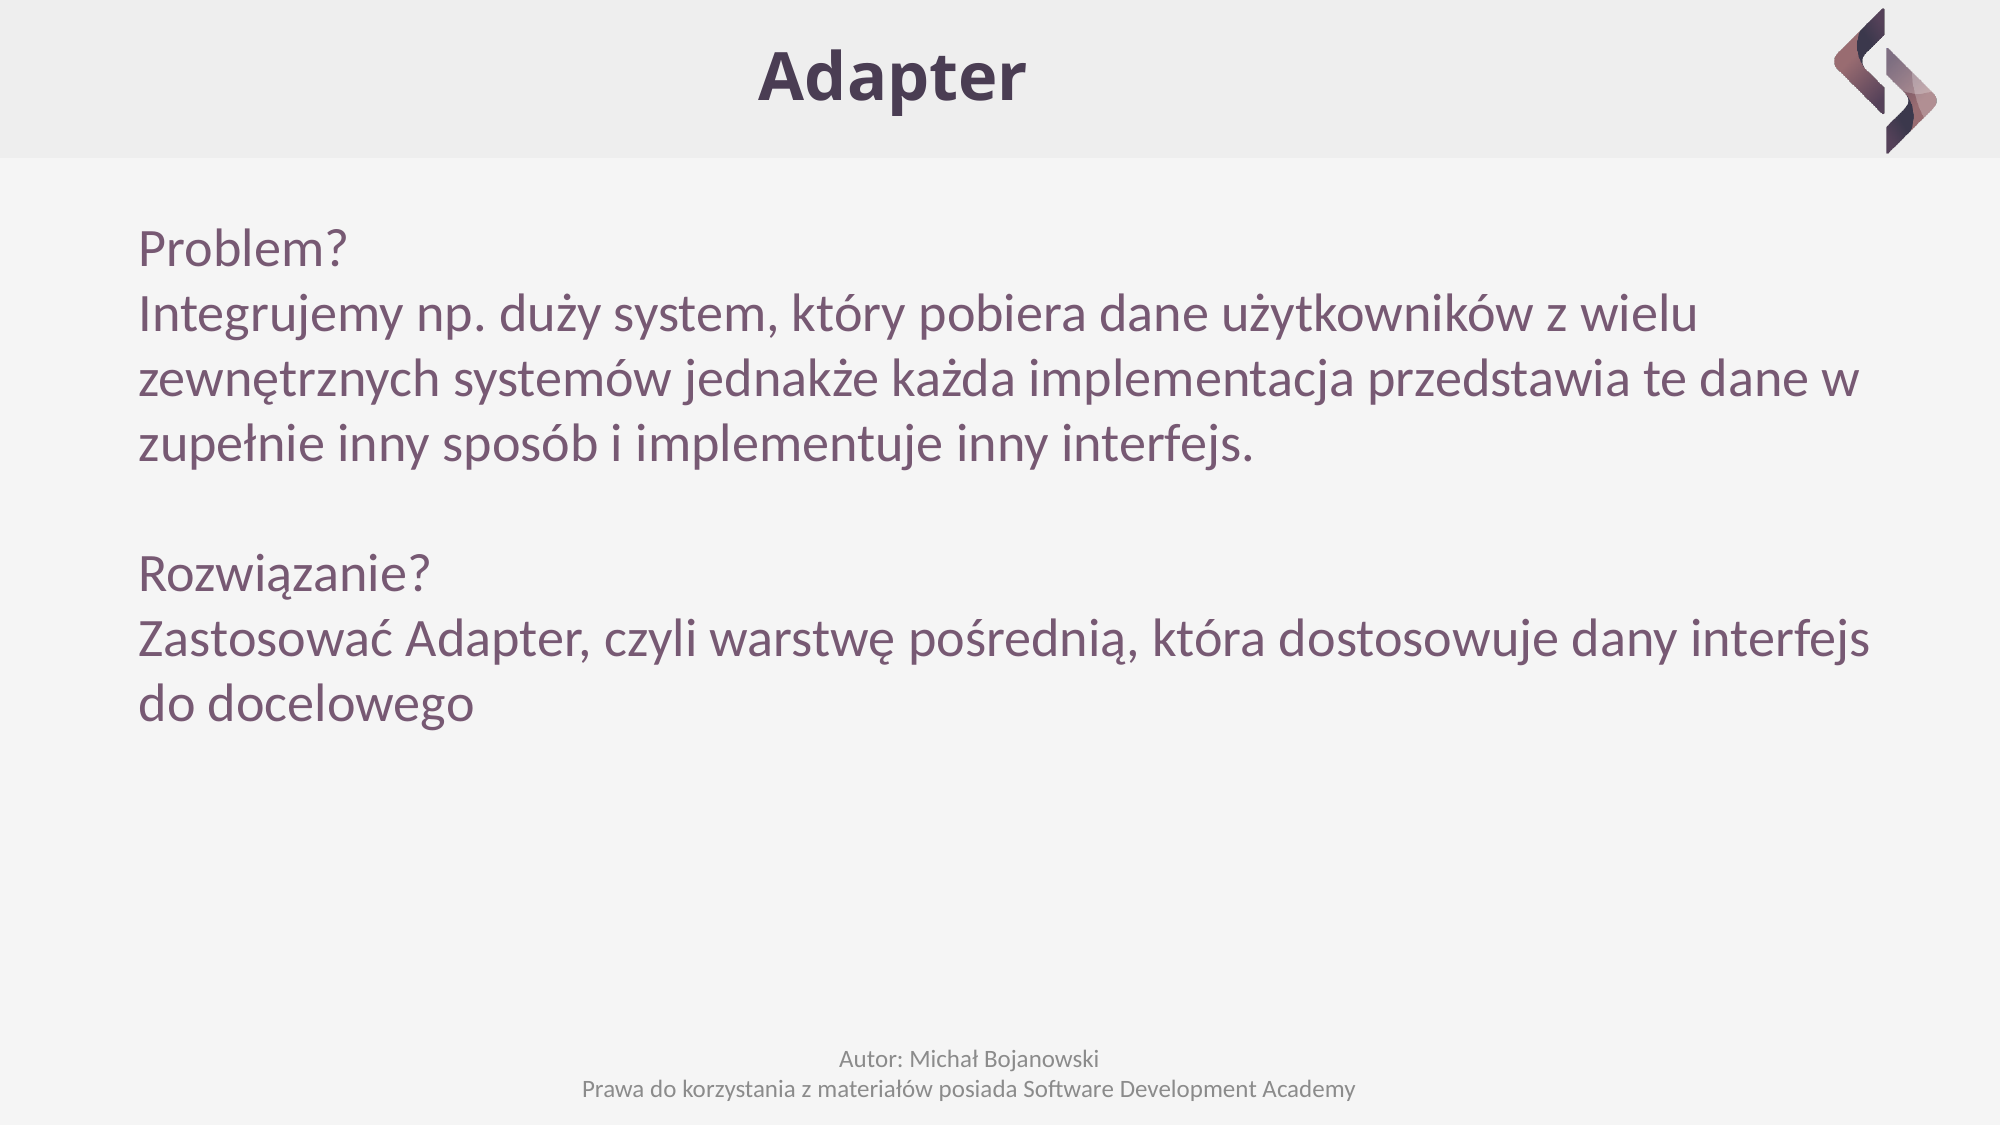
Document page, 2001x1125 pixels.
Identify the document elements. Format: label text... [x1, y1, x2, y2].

title Adapter [0, 0, 1788, 158]
footer Autor: Michał Bojanowski Prawa do korzystania z materiałów posiada Software Development Academy [508, 1042, 1431, 1103]
picture [1787, 0, 2001, 166]
text_box Problem? Integrujemy np. duży system, który pobiera dane użytkowników z wielu zewnętrznych systemów jednakże każda implementacja przedstawia te dane w zupełnie inny sposób i implementuje inny interfejs. Rozwiązanie? Zastosować Adapter, czyli warstwę pośrednią, która dostosowuje dany interfejs do docelowego [123, 205, 1921, 805]
